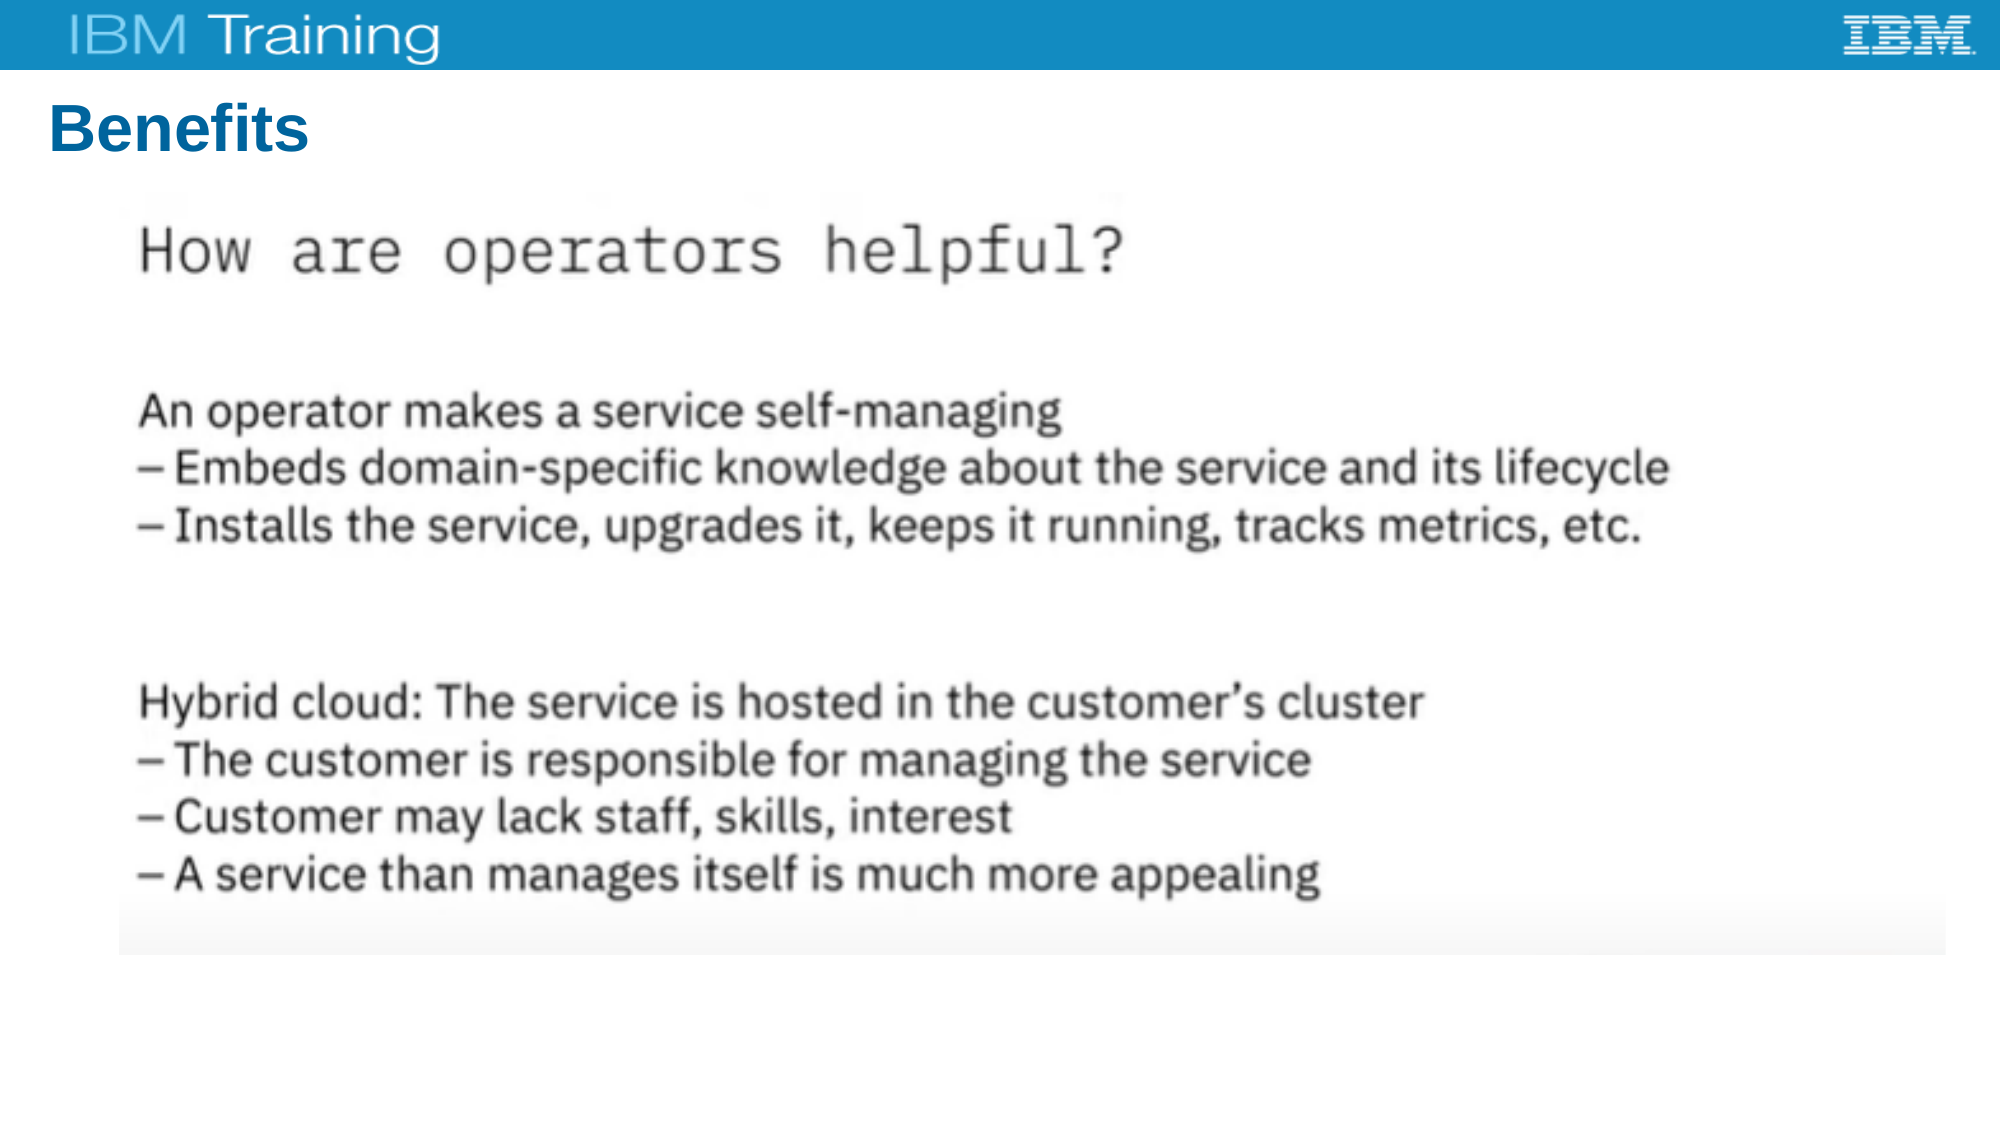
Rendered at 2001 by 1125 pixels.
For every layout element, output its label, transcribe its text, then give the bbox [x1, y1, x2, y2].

picture [0, 0, 2000, 70]
title Benefits [33, 68, 1759, 193]
picture [118, 192, 1946, 955]
